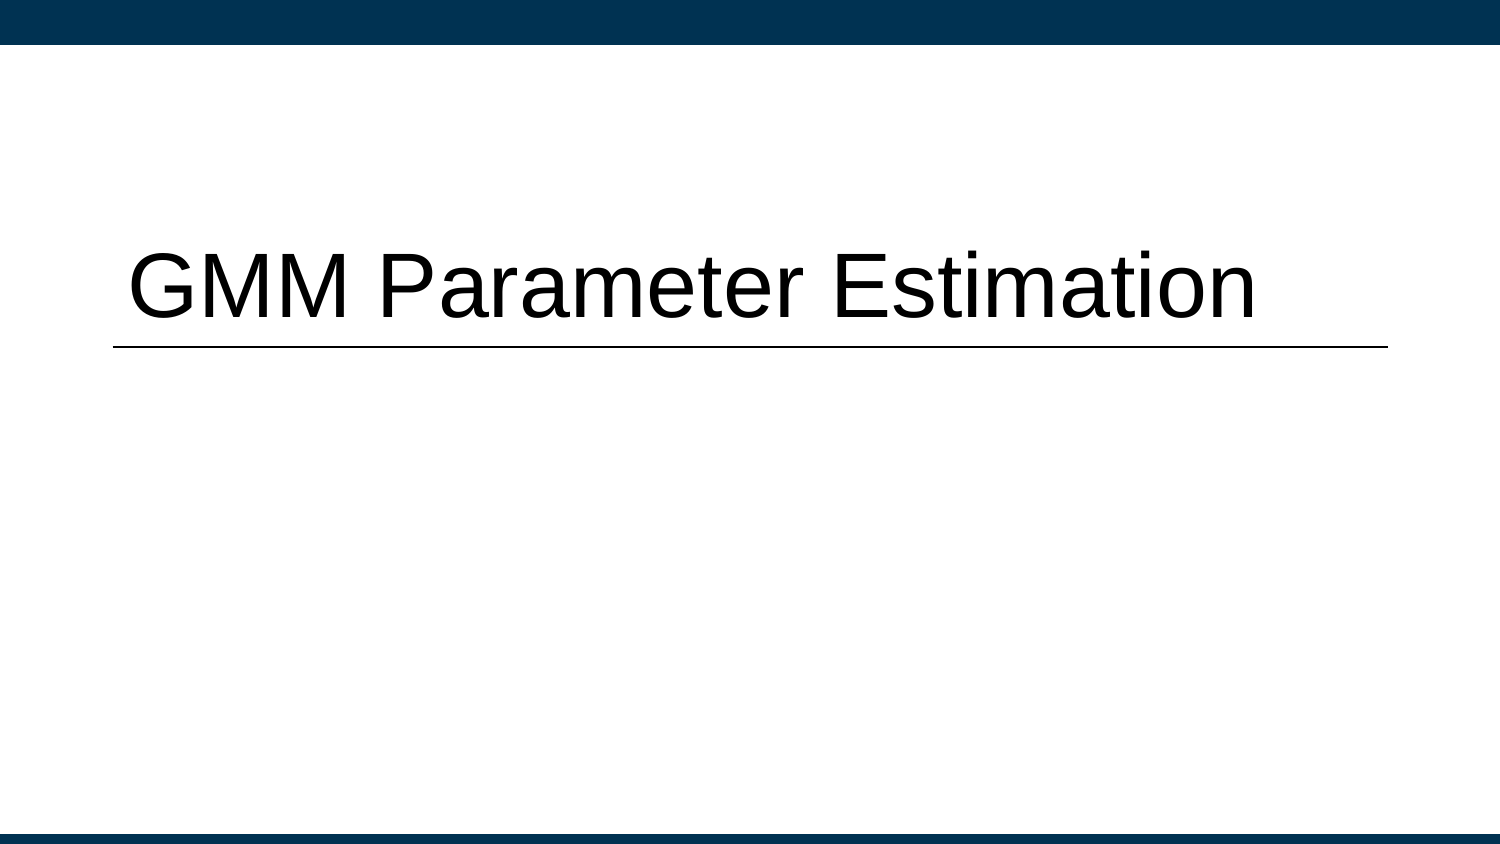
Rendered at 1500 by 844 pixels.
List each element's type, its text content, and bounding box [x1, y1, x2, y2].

title GMM Parameter Estimation [112, 225, 1388, 336]
